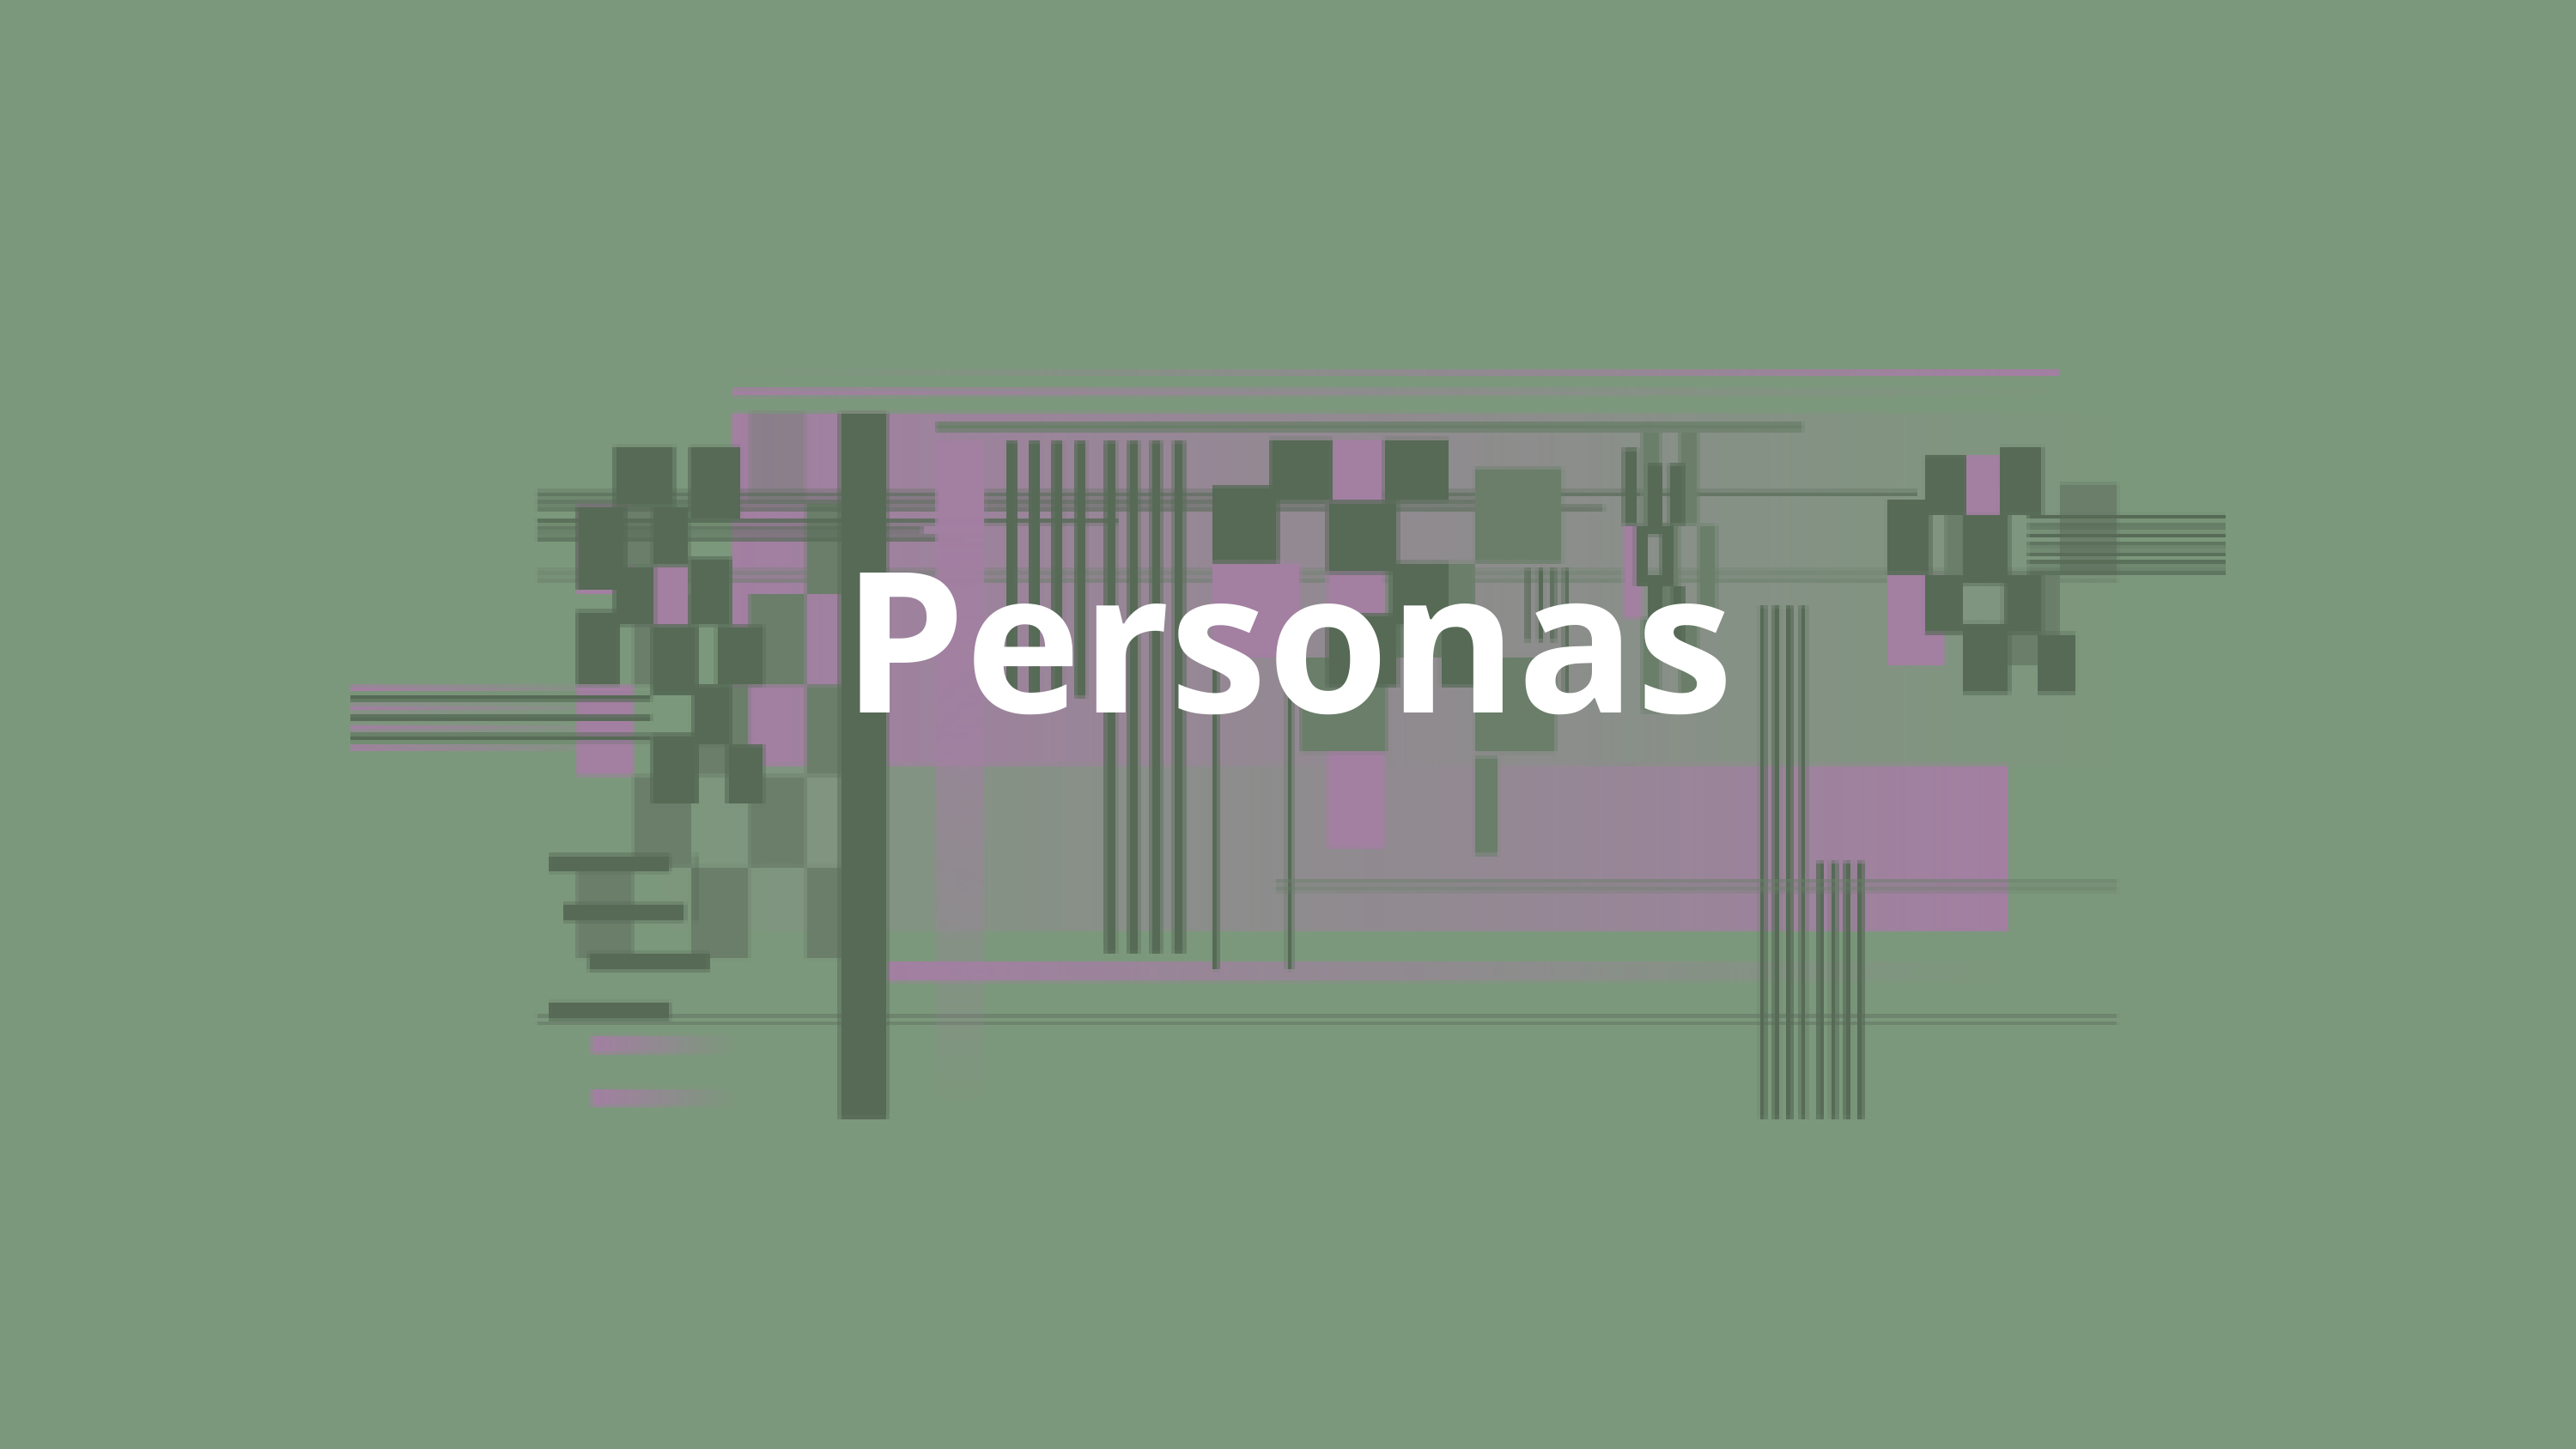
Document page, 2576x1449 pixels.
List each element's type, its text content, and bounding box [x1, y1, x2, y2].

text_box [350, 369, 2227, 555]
text_box [350, 753, 2227, 1119]
text_box Personas [280, 555, 2295, 753]
